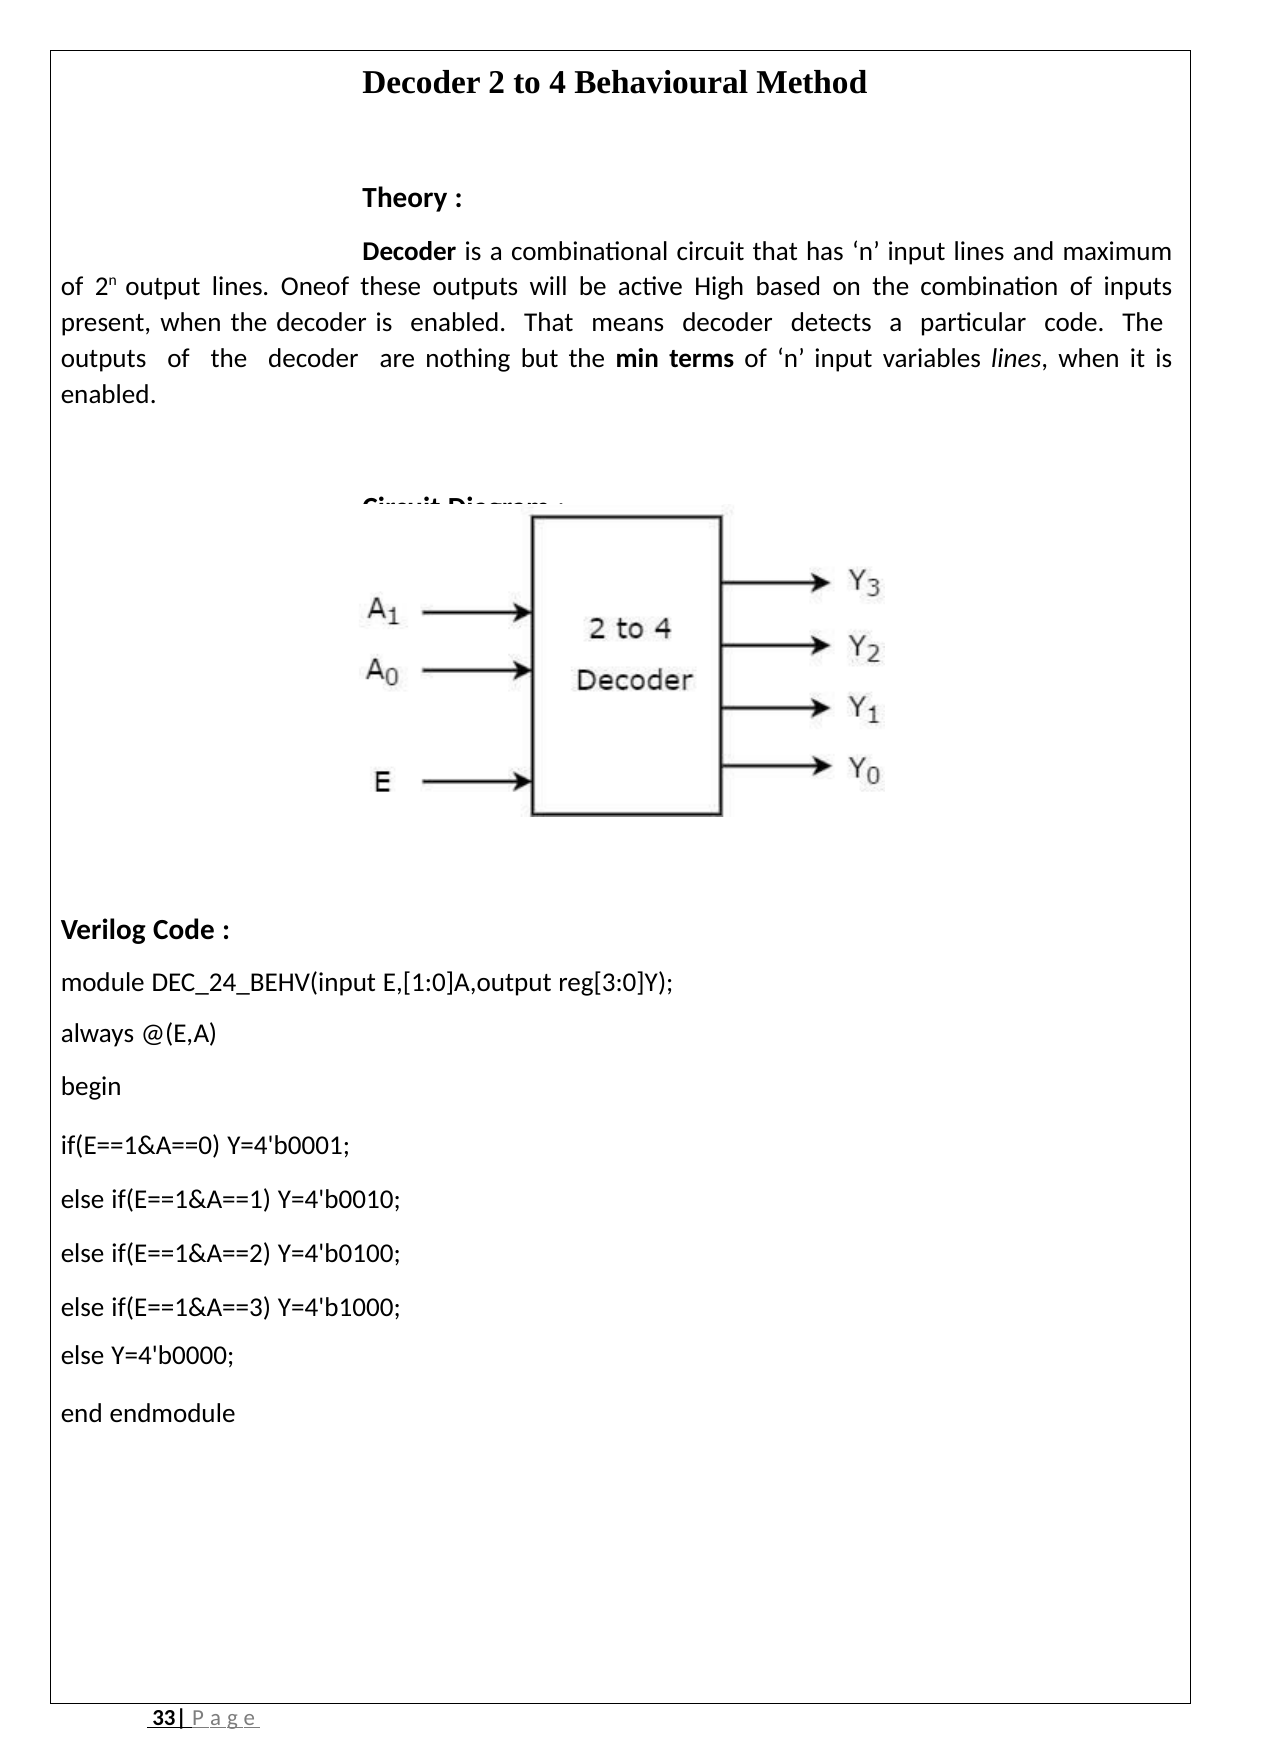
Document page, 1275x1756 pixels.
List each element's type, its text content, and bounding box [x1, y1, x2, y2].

text_box 33| P a g e [145, 1702, 1101, 1756]
text_box [358, 504, 885, 817]
text_box Verilog Code : module DEC_24_BEHV(input E,[1:0]A,output reg[3:0]Y); always @(E,A) begin if(E==1&A==0) Y=4'b0001; else if(E==1&A==1) Y=4'b0010; else if(E==1&A==2) Y=4'b0100; else if(E==1&A==3) Y=4'b1000; else Y=4'b0000; end endmodule [58, 910, 714, 1429]
text_box Decoder 2 to 4 Behavioural Method Theory : Decoder is a combinational circuit that has ‘n’ input lines and maximum of 2n output lines. Oneof these outputs will be active High based on the combination of inputs present, when the decoder is enabled. That means decoder detects a particular code. The outputs of the decoder are nothing but the min terms of ‘n’ input variables lines, when it is enabled. Circuit Diagram : [58, 60, 1173, 524]
